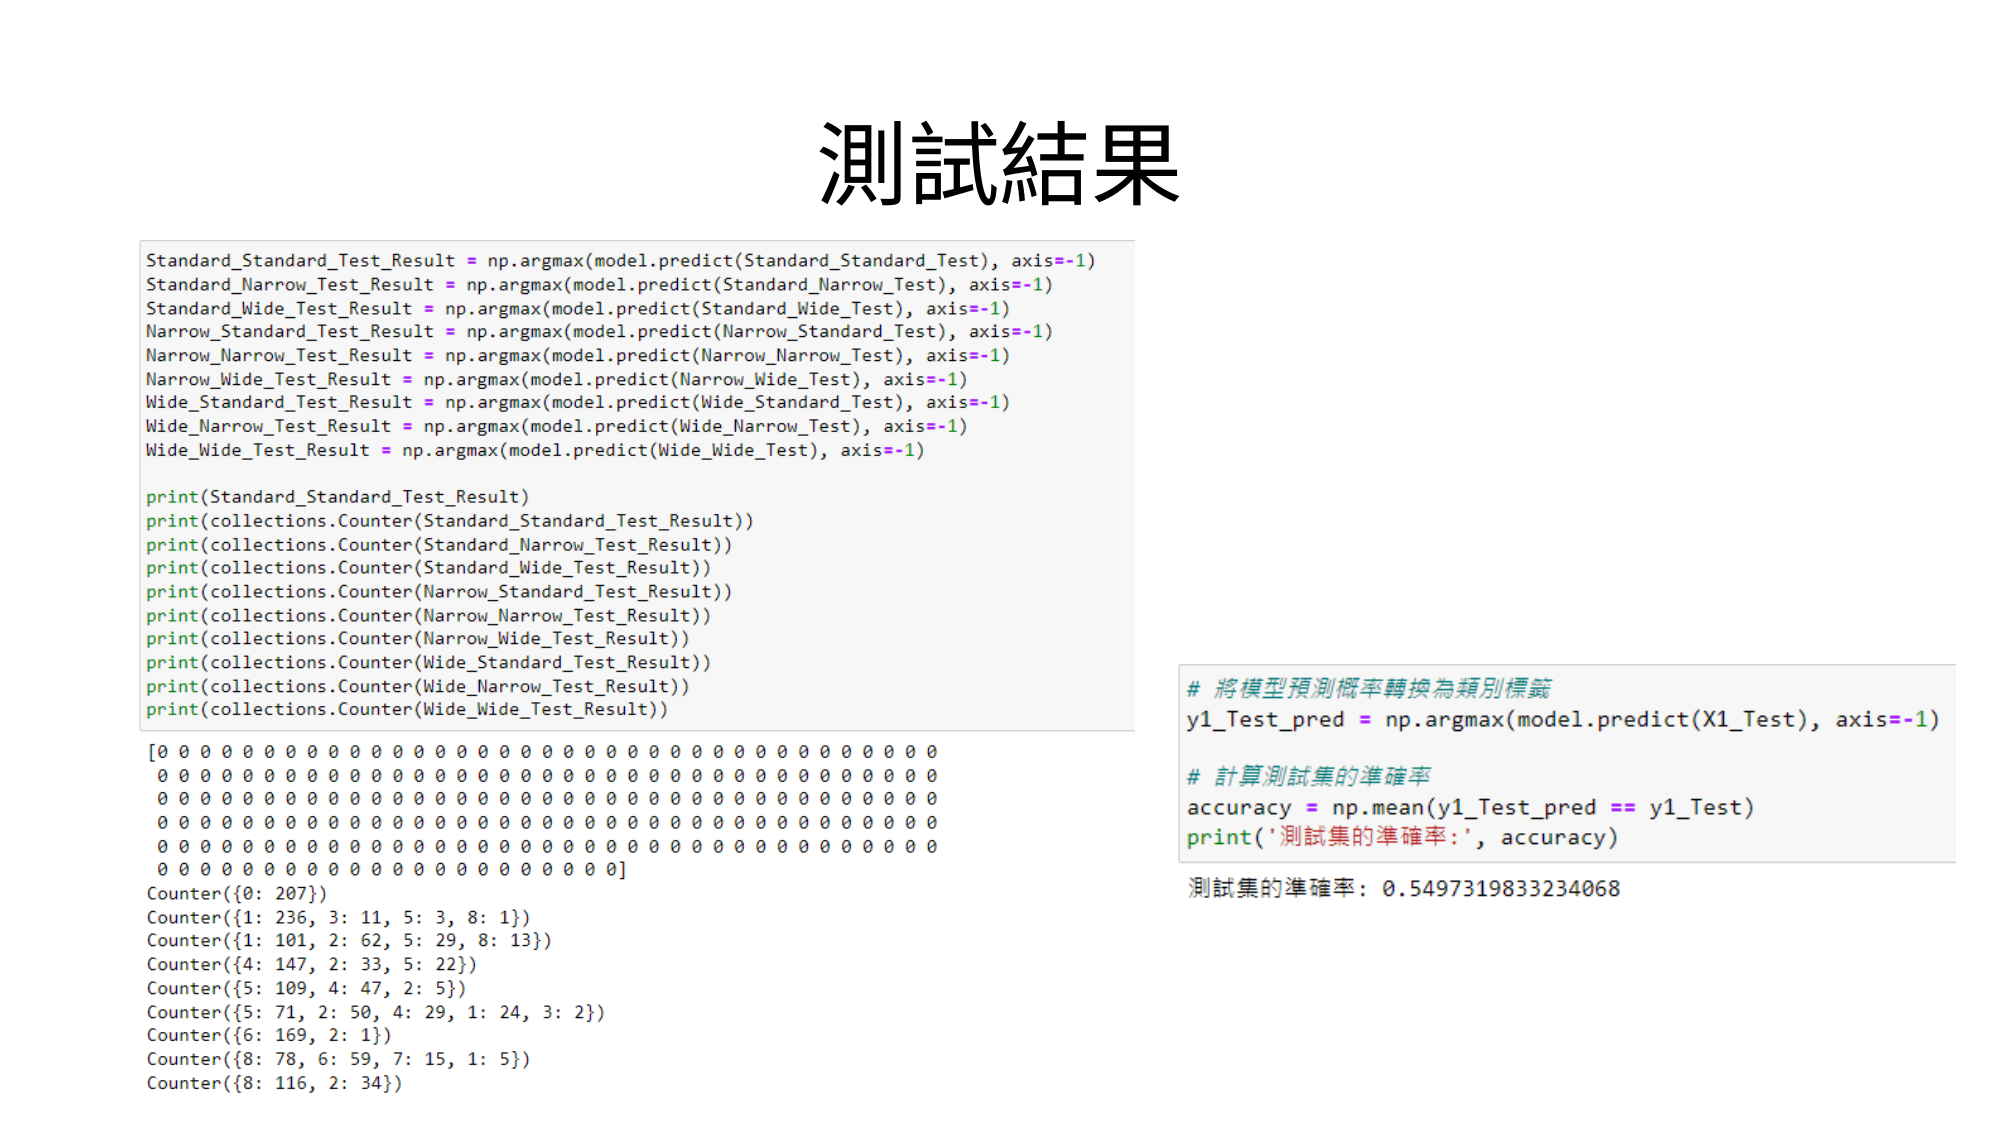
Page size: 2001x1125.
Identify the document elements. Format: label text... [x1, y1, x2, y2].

title 測試結果 [137, 59, 1863, 278]
picture [137, 240, 1135, 1103]
picture [1177, 664, 1956, 909]
